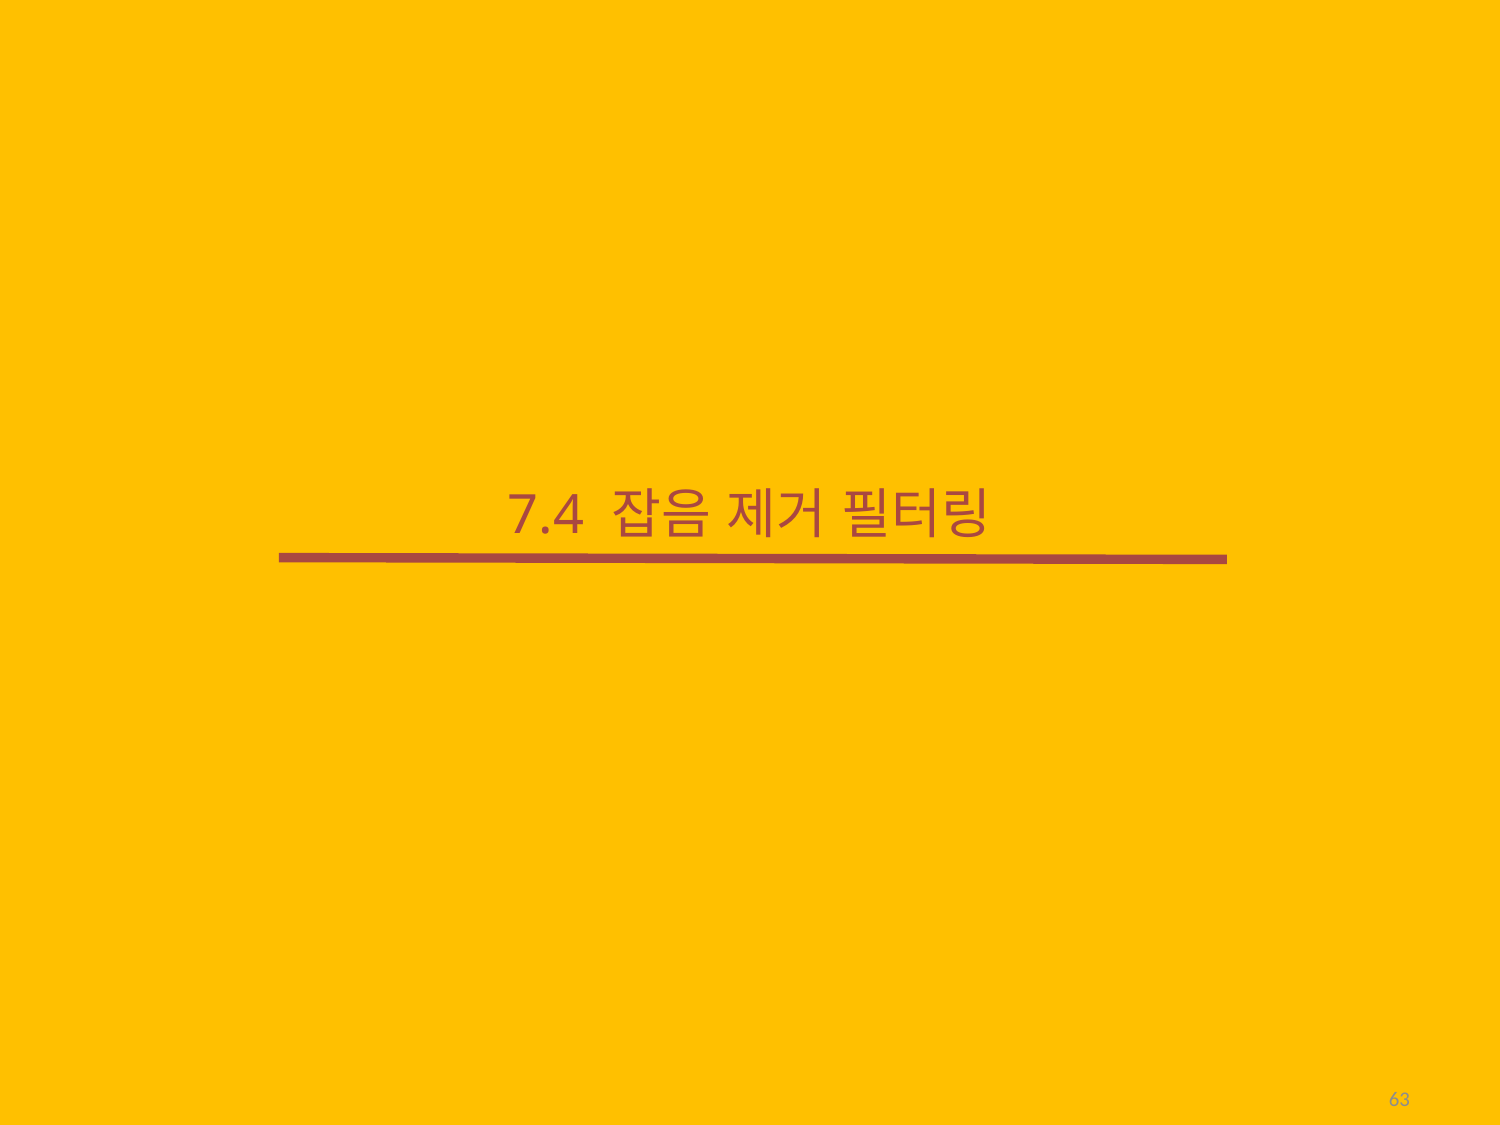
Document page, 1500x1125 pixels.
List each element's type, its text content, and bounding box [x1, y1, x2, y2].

slide_number 63 [1074, 1074, 1425, 1123]
title 7.4 잡음 제거 필터링 [87, 420, 1413, 553]
